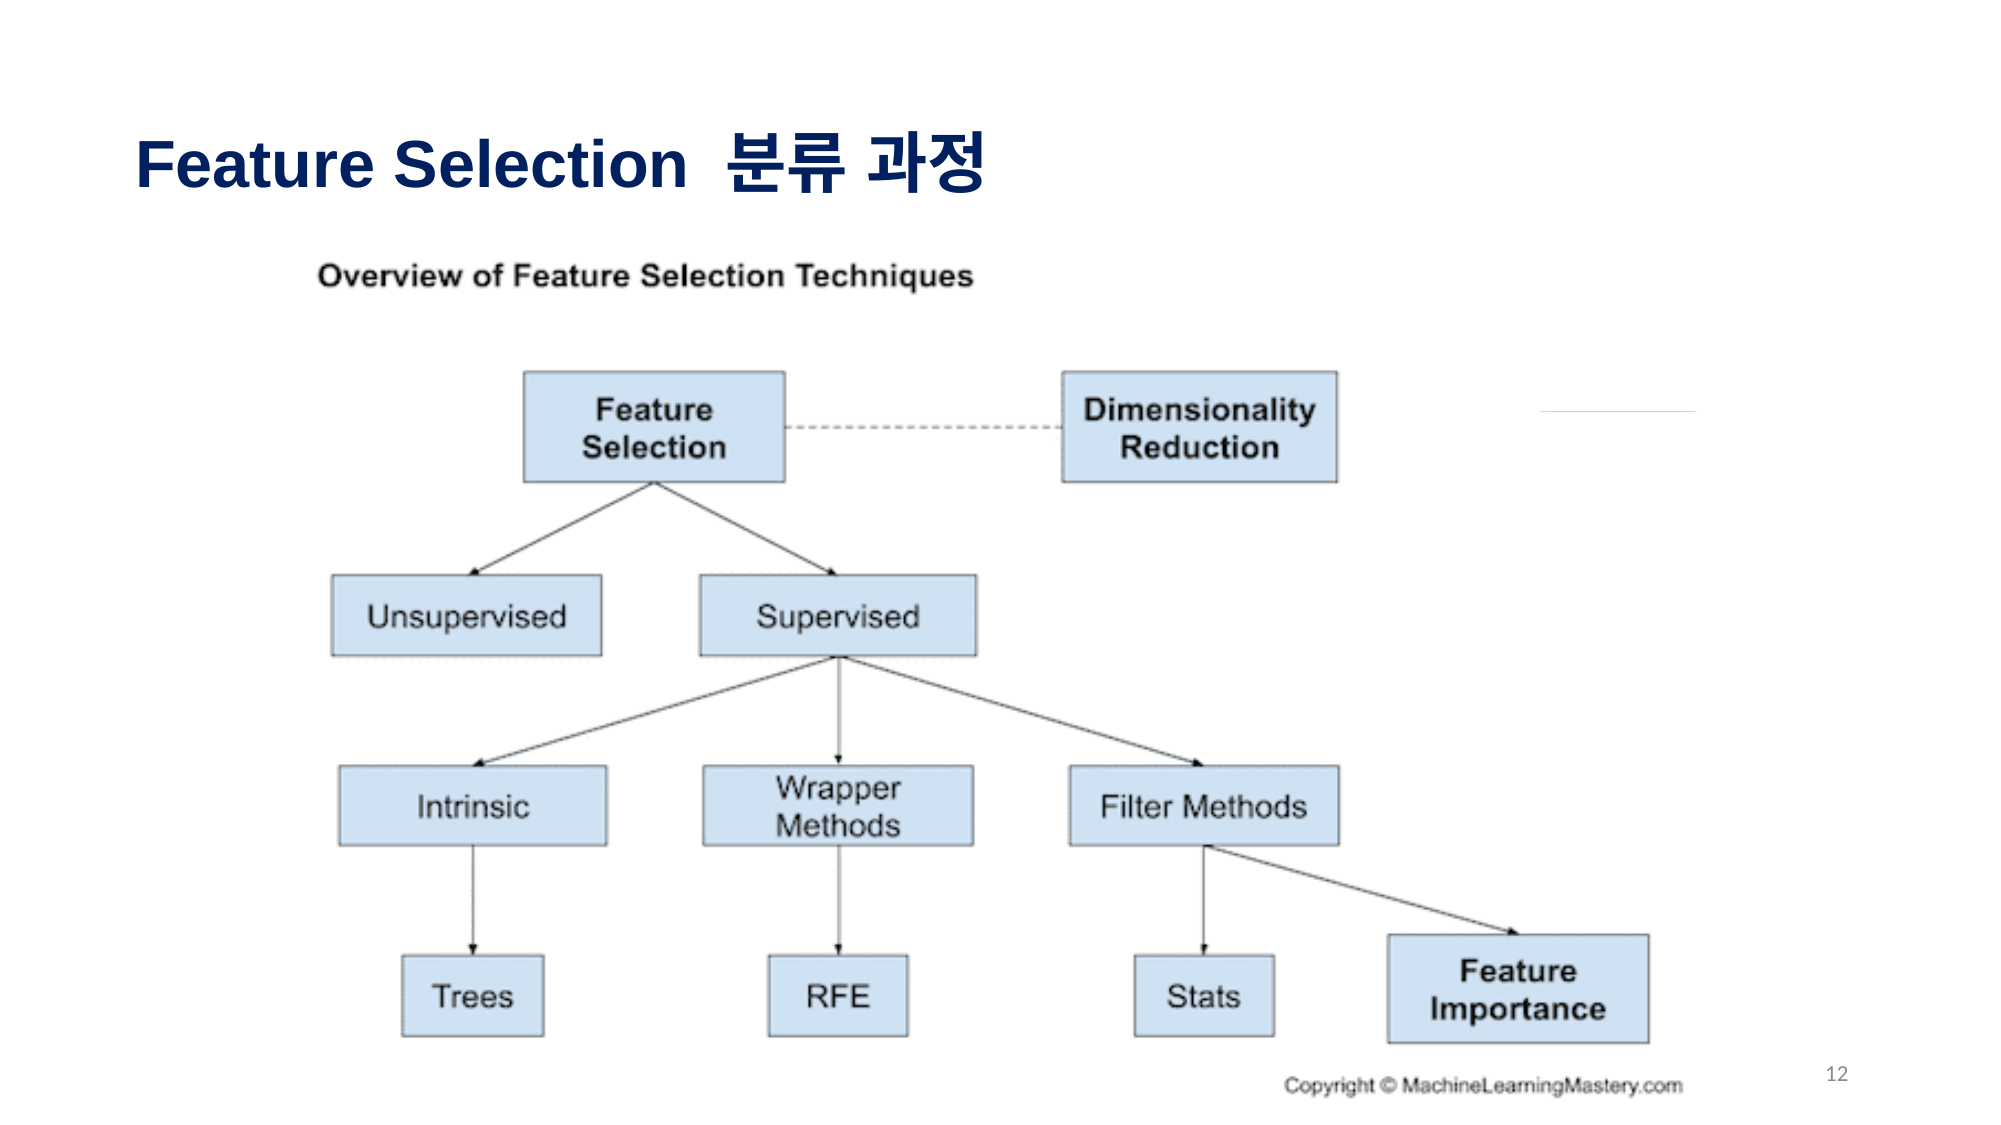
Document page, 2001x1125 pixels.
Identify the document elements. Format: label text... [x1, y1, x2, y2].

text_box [302, 241, 1719, 1103]
slide_number 11 [1719, 1042, 1864, 1103]
text_box Feature Selection 분류 과정 [120, 113, 1005, 208]
